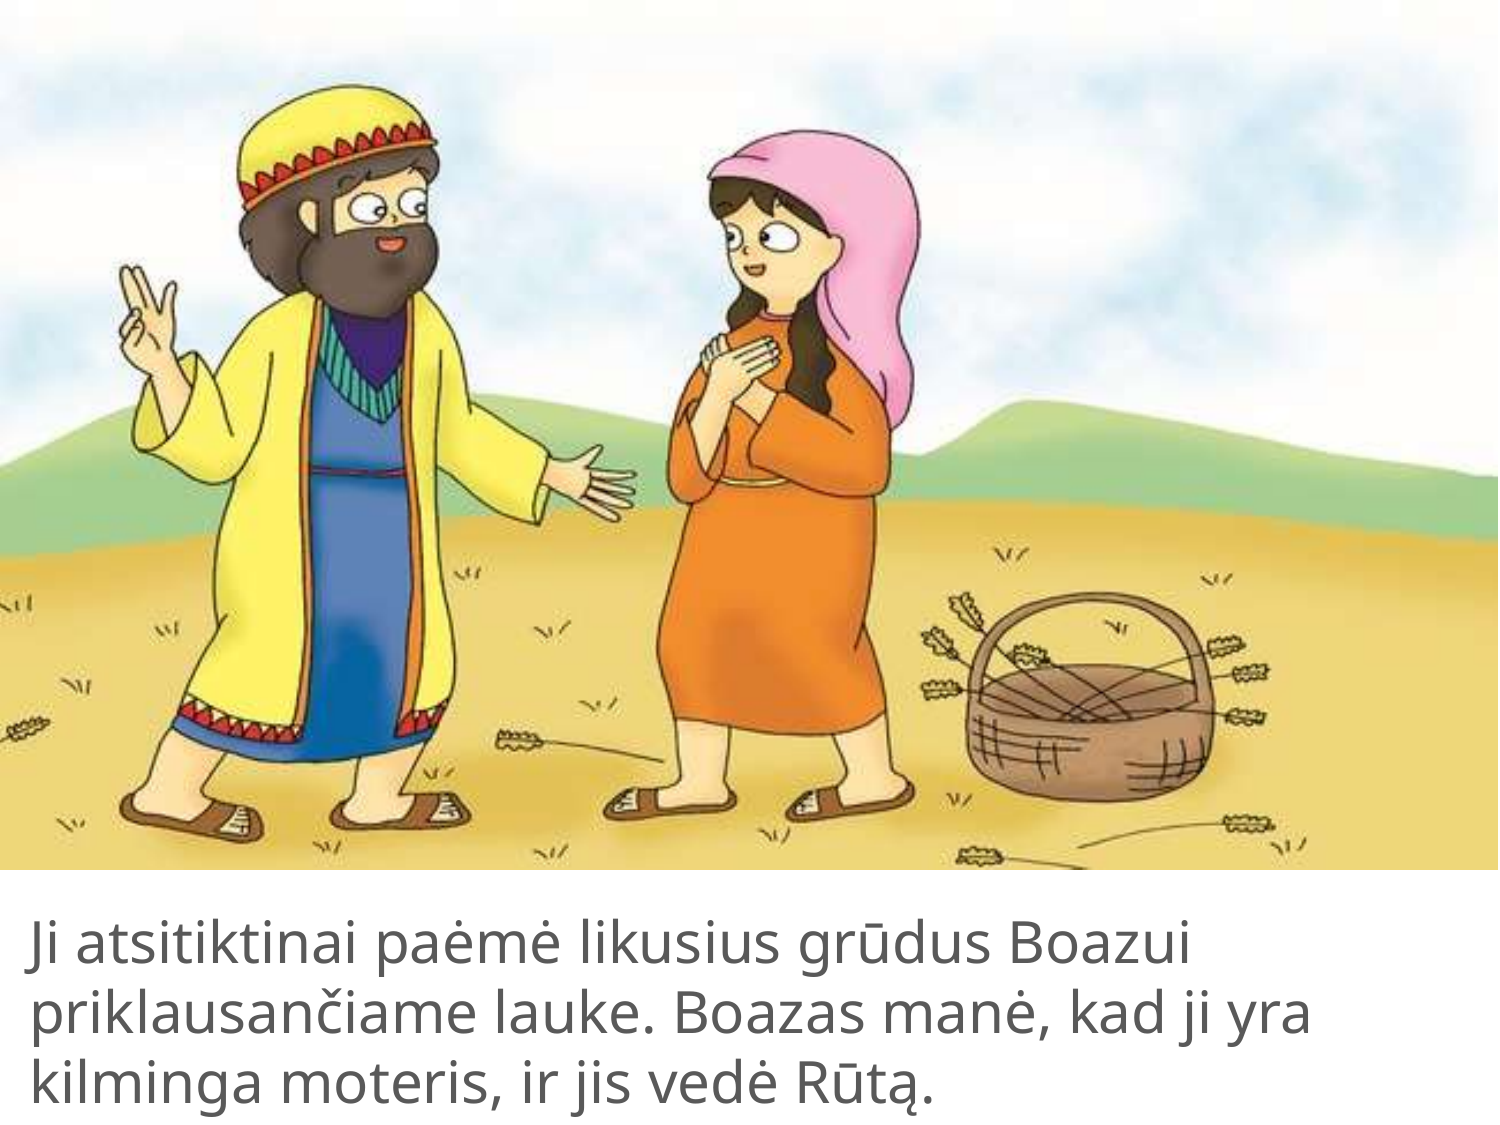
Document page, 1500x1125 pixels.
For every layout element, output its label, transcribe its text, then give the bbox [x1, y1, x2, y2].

text_box Ji atsitiktinai paėmė likusius grūdus Boazui priklausančiame lauke. Boazas manė, kad ji yra kilminga moteris, ir jis vedė Rūtą. [14, 897, 1500, 1123]
picture [0, 0, 1498, 870]
